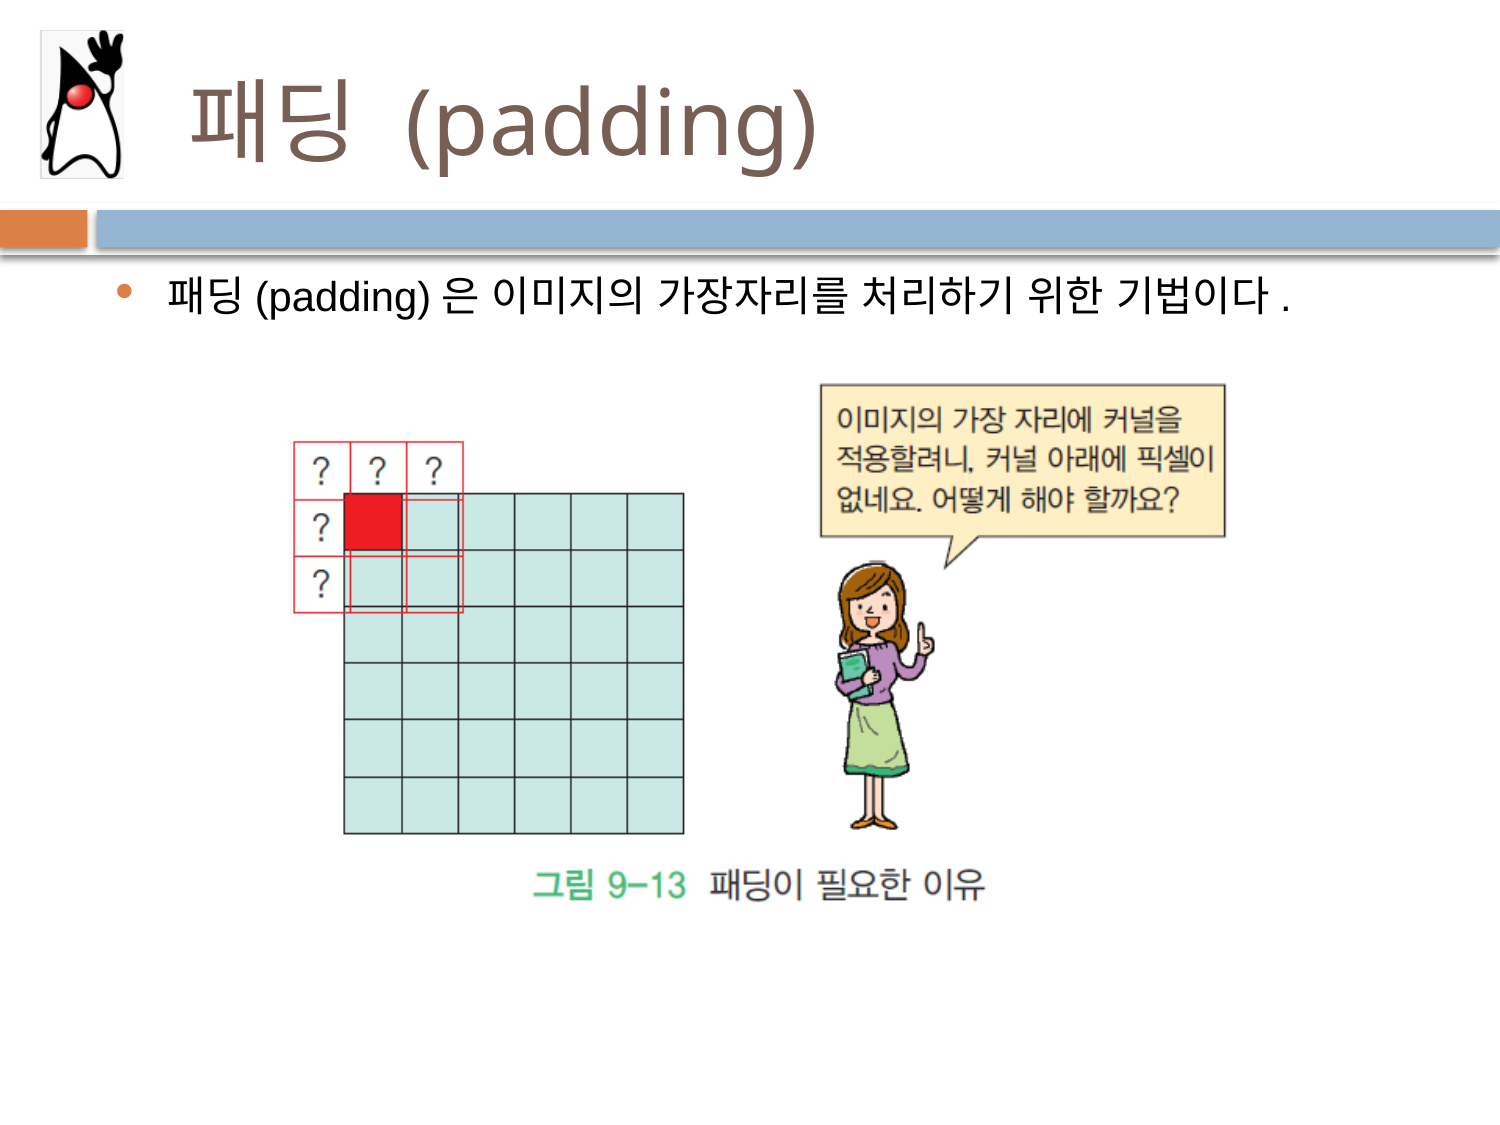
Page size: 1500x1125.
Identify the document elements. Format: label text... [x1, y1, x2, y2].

picture [39, 30, 124, 179]
list 패딩(padding)은 이미지의 가장자리를 처리하기 위한 기법이다. [100, 262, 1438, 1000]
title 패딩 (padding) [100, 37, 1438, 200]
picture [217, 349, 1283, 935]
